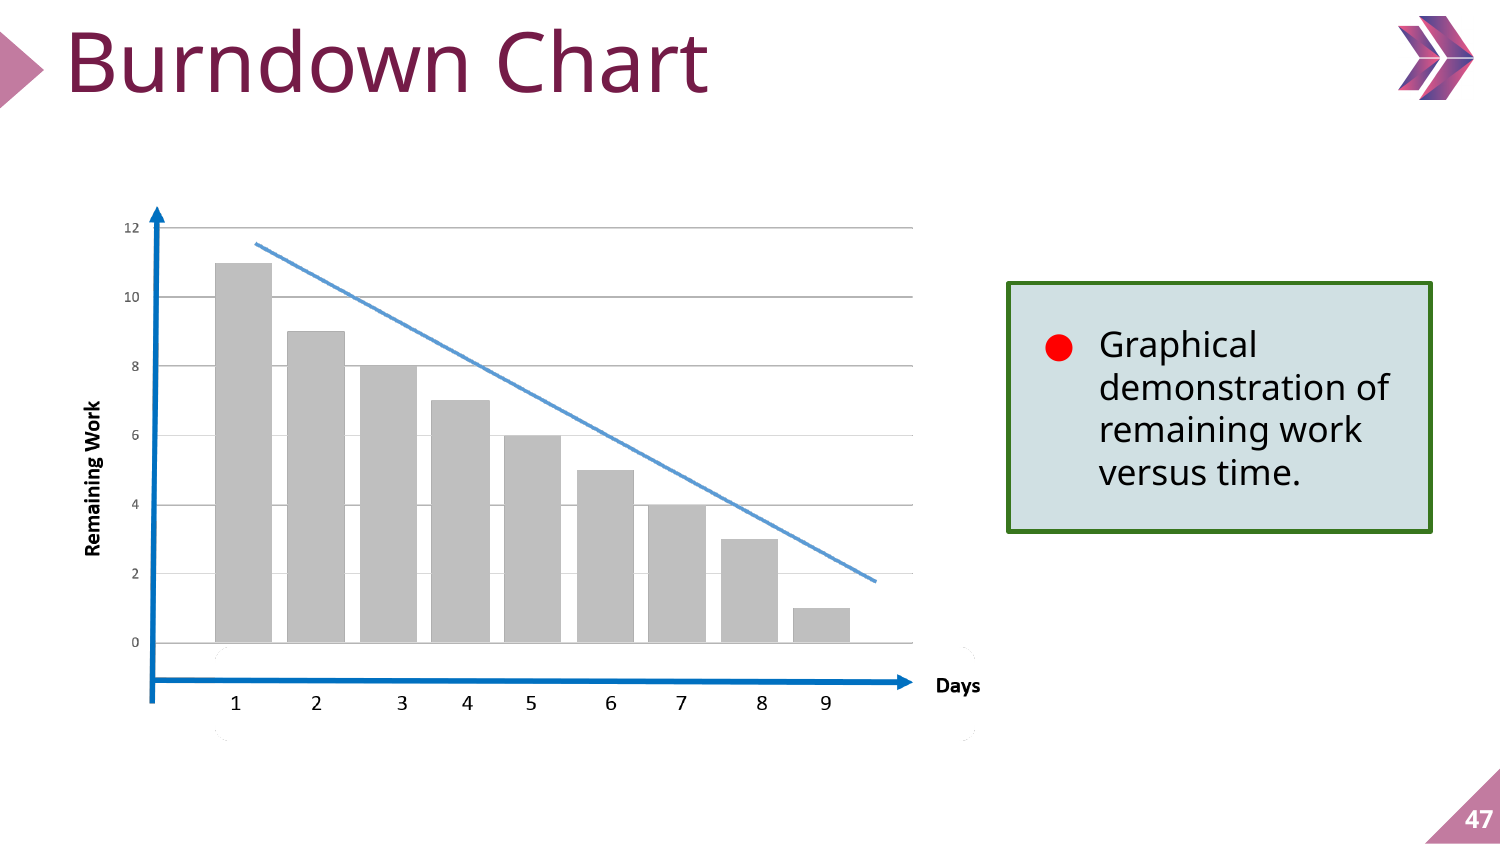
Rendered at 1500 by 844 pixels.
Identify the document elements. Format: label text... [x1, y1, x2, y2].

text_box Burndown Chart [64, 28, 1115, 132]
text_box Graphical demonstration of remaining work versus time. [1008, 283, 1431, 532]
picture [70, 172, 1001, 742]
picture [1398, 16, 1474, 100]
slide_number 47 [1418, 760, 1494, 838]
